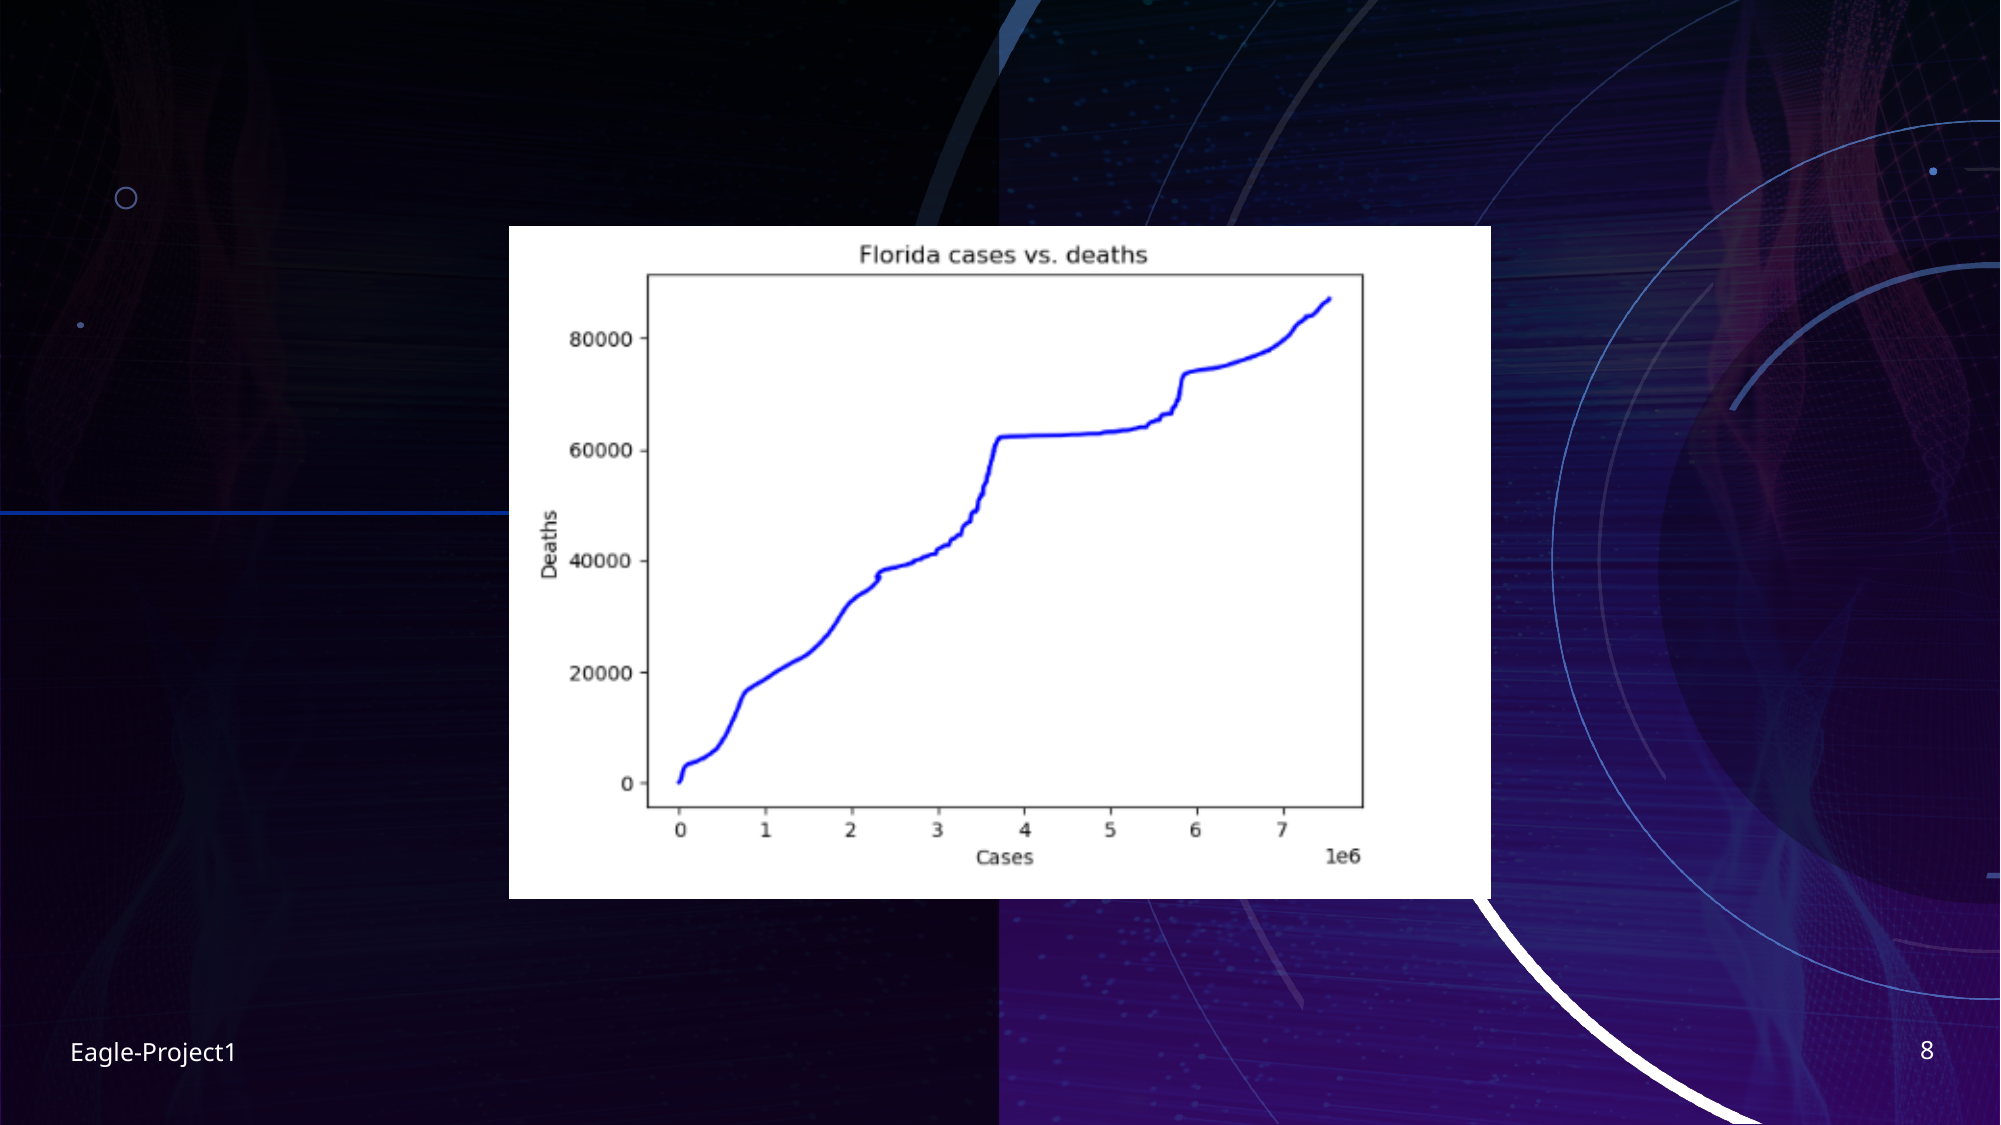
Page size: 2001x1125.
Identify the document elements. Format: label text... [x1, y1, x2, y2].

picture [509, 0, 2001, 1124]
footer Eagle-Project1 [55, 1023, 731, 1084]
slide_number 8 [1499, 1021, 1950, 1082]
